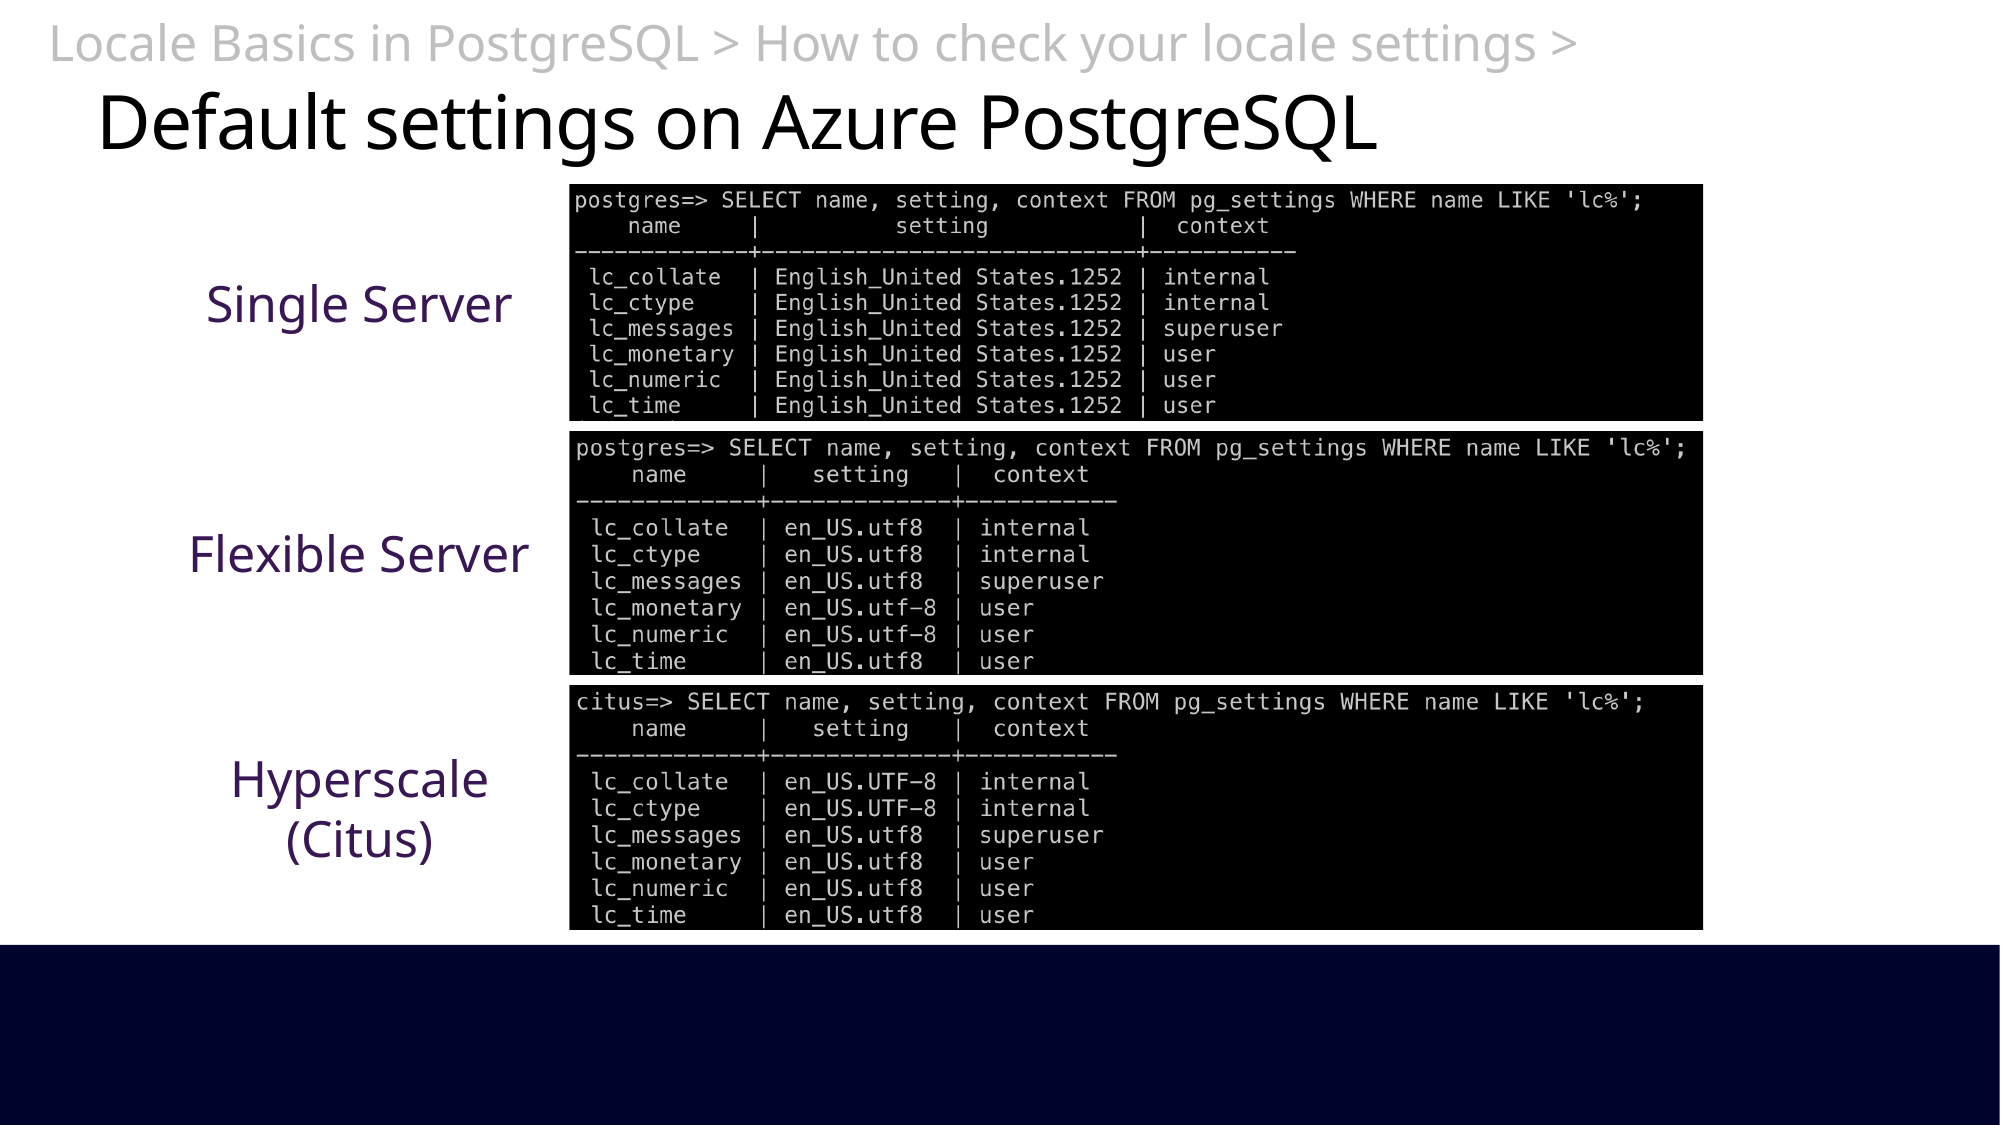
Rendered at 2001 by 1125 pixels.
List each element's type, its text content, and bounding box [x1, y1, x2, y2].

list Locale Basics in PostgreSQL > How to check your locale settings > [48, 11, 1952, 72]
text_box Flexible Server [189, 522, 531, 583]
picture [569, 431, 1704, 675]
text_box Single Server [206, 272, 514, 333]
picture [569, 184, 1704, 421]
title Default settings on Azure PostgreSQL [96, 75, 1904, 166]
text_box Hyperscale (Citus) [230, 747, 490, 868]
picture [569, 685, 1704, 930]
